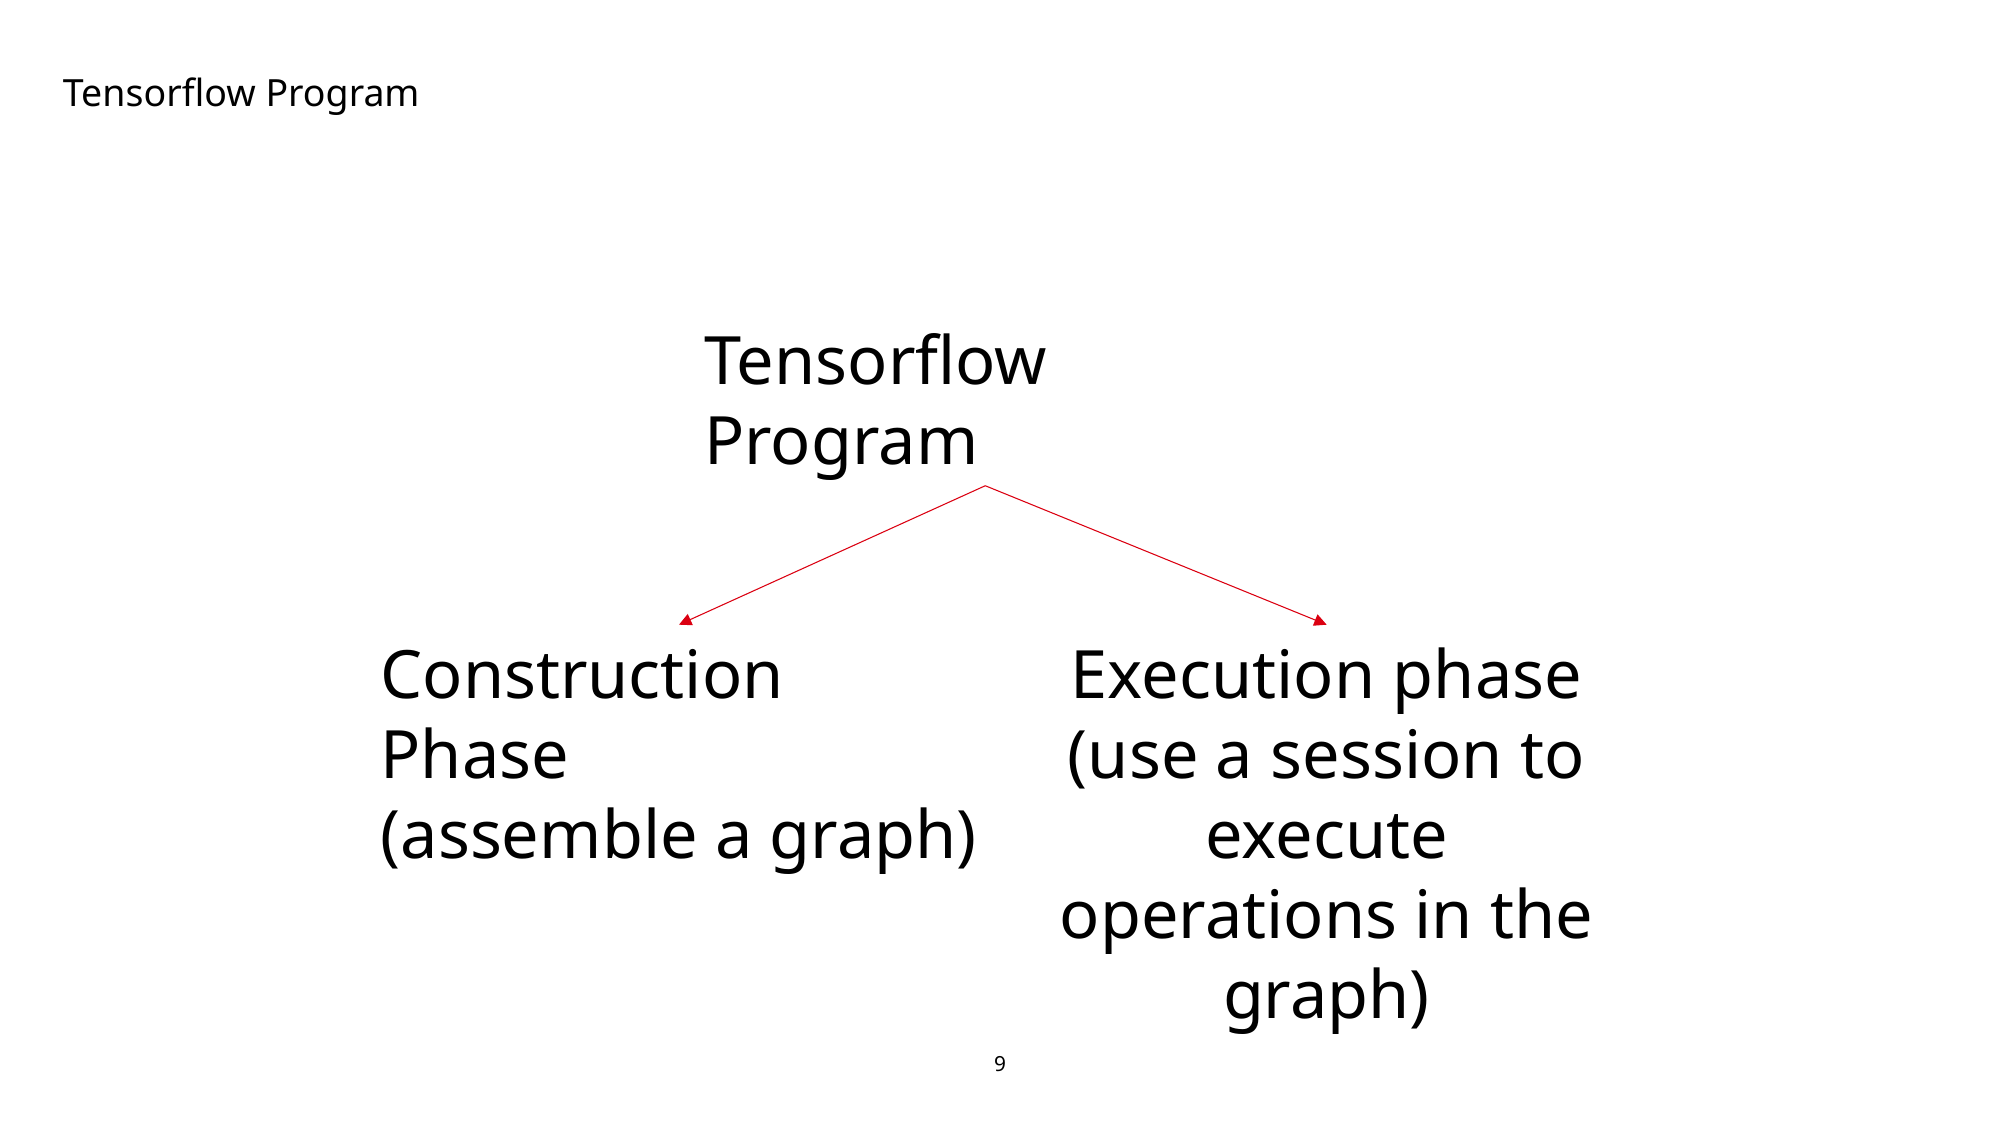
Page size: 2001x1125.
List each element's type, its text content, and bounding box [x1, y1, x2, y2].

text_box Tensorflow Program [689, 311, 1281, 406]
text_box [985, 406, 1327, 625]
title Tensorflow Program [62, 69, 1934, 123]
text_box Construction Phase (assemble a graph) [365, 624, 993, 960]
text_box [678, 406, 985, 625]
text_box Execution phase (use a session to execute operations in the graph) [1044, 624, 1610, 1040]
